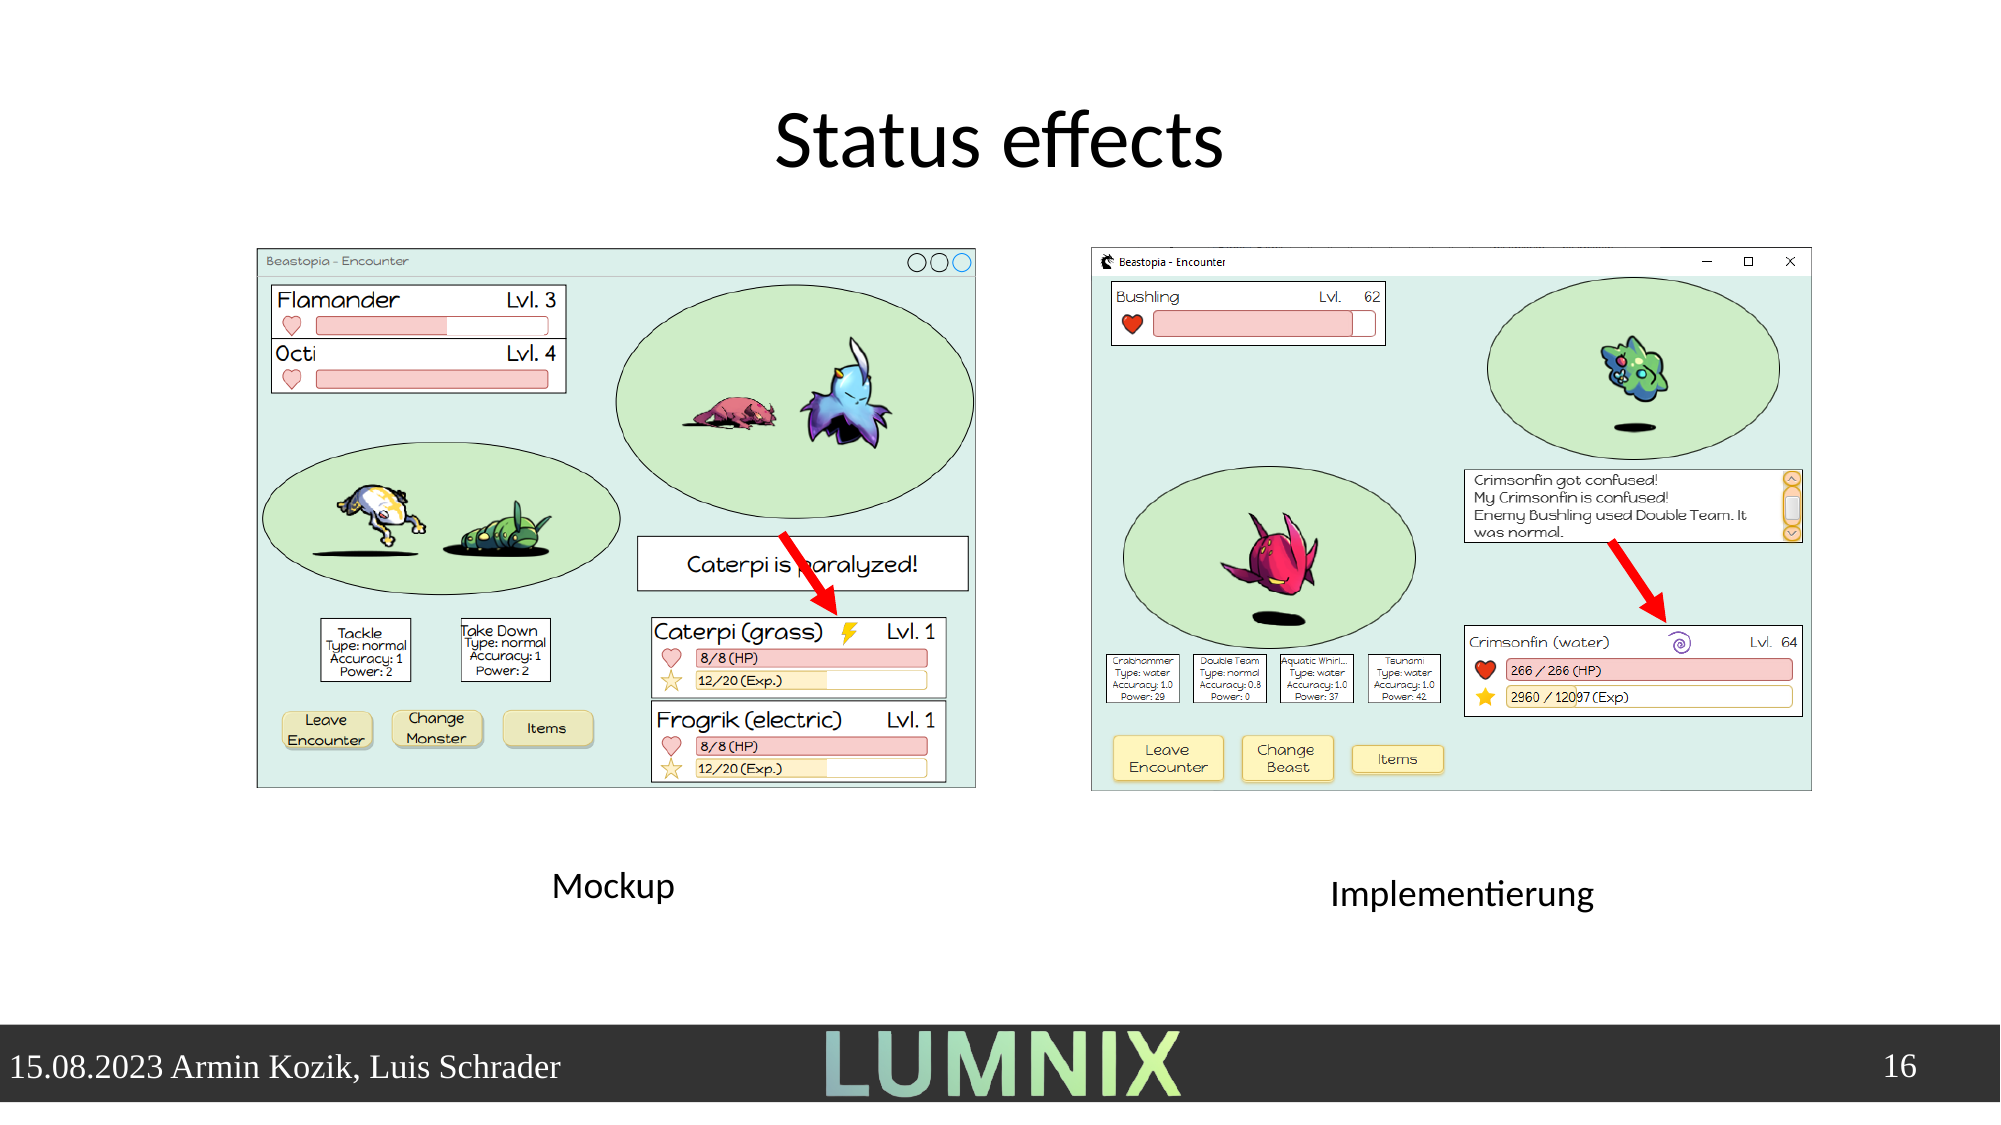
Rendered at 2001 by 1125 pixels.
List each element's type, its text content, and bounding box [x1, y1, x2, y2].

text_box 15.08.2023 Armin Kozik, Luis Schrader [8, 1044, 792, 1122]
picture [773, 834, 1227, 1125]
text_box Implementierung [1315, 861, 1685, 922]
picture [1091, 247, 1812, 791]
text_box Mockup [536, 853, 695, 914]
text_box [1610, 540, 1667, 624]
slide_number 16 [1451, 1024, 1918, 1103]
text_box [781, 533, 838, 616]
picture [256, 247, 976, 788]
text_box Status effects [81, 76, 1919, 192]
